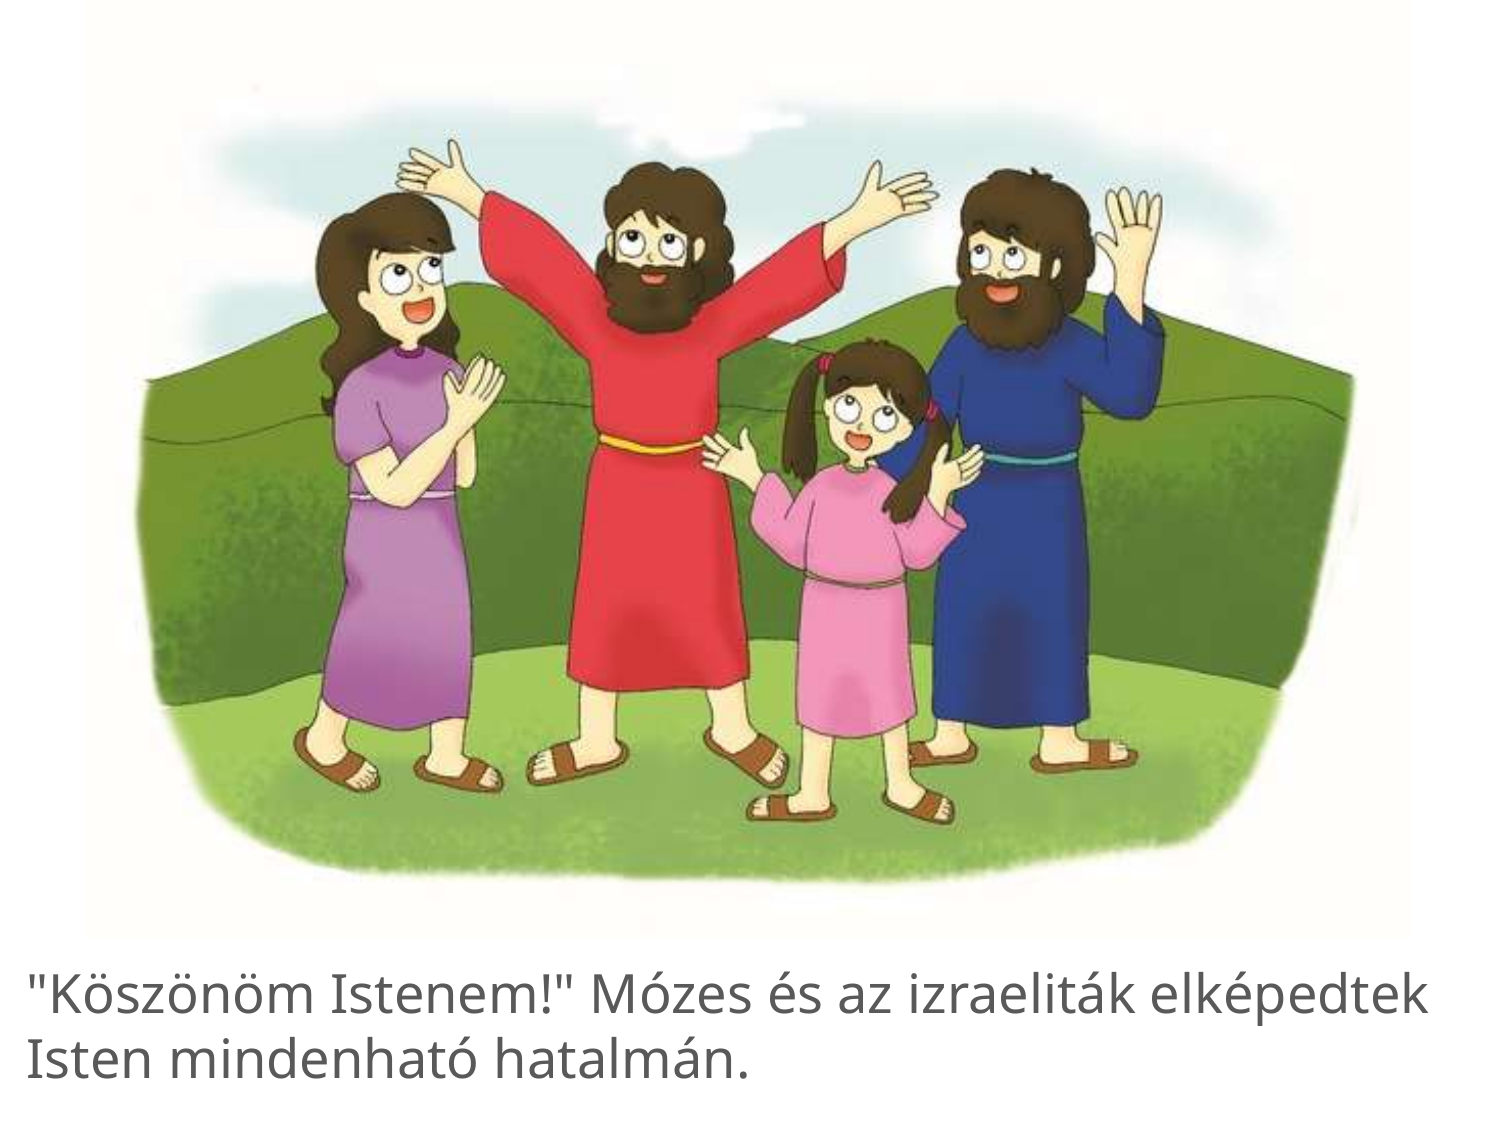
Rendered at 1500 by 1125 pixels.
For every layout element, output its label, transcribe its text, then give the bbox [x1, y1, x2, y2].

text_box "Köszönöm Istenem!" Mózes és az izraeliták elképedtek Isten mindenható hatalmán. [11, 952, 1498, 1097]
picture [85, 0, 1412, 938]
